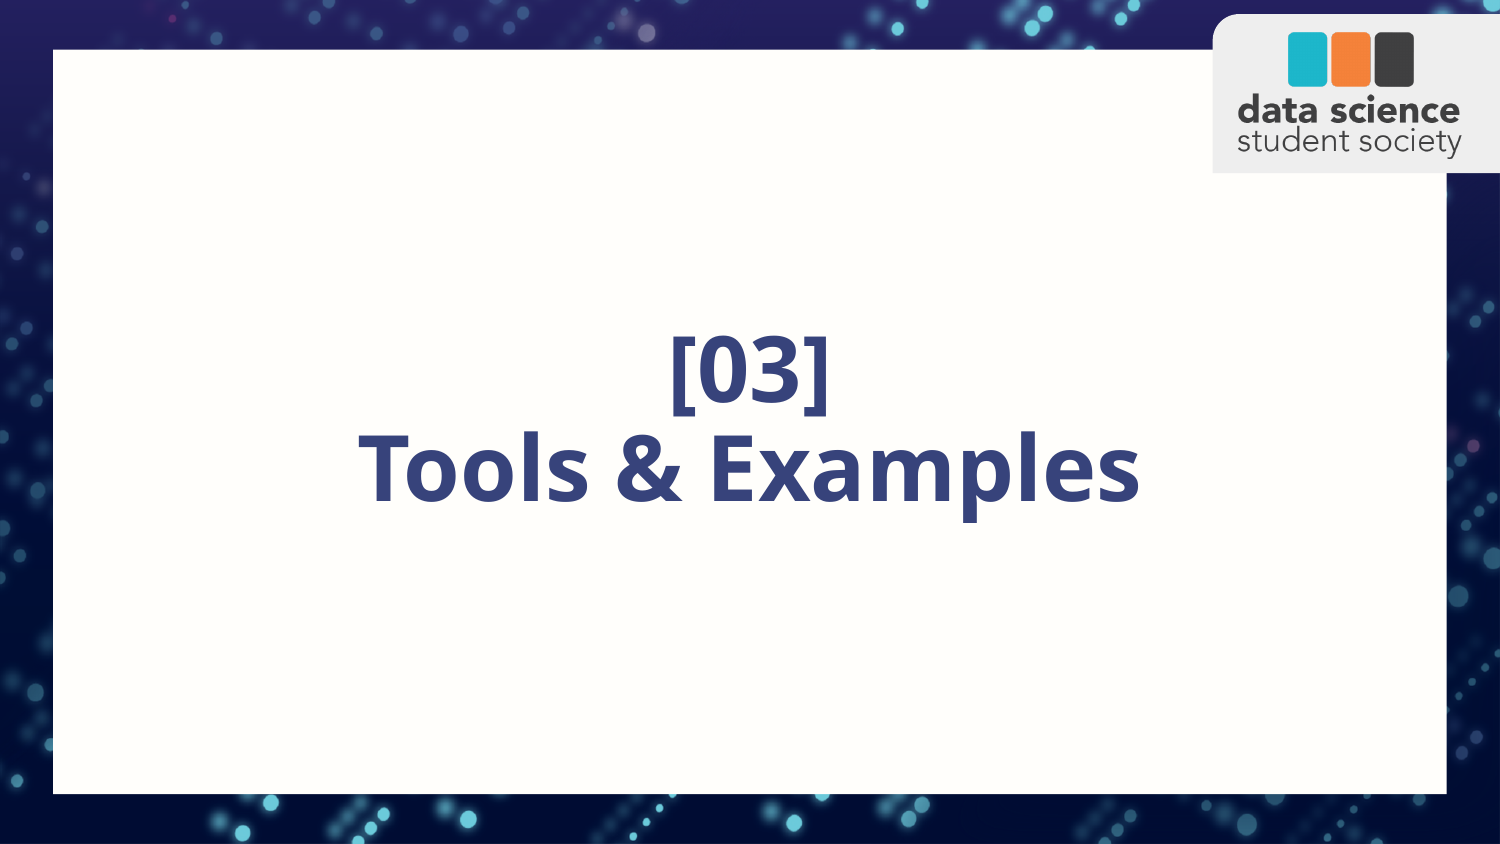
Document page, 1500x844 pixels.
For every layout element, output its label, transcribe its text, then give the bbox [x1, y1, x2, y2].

picture [1230, 23, 1472, 164]
title [03] Tools & Examples [319, 307, 1181, 537]
picture [0, 0, 1500, 844]
